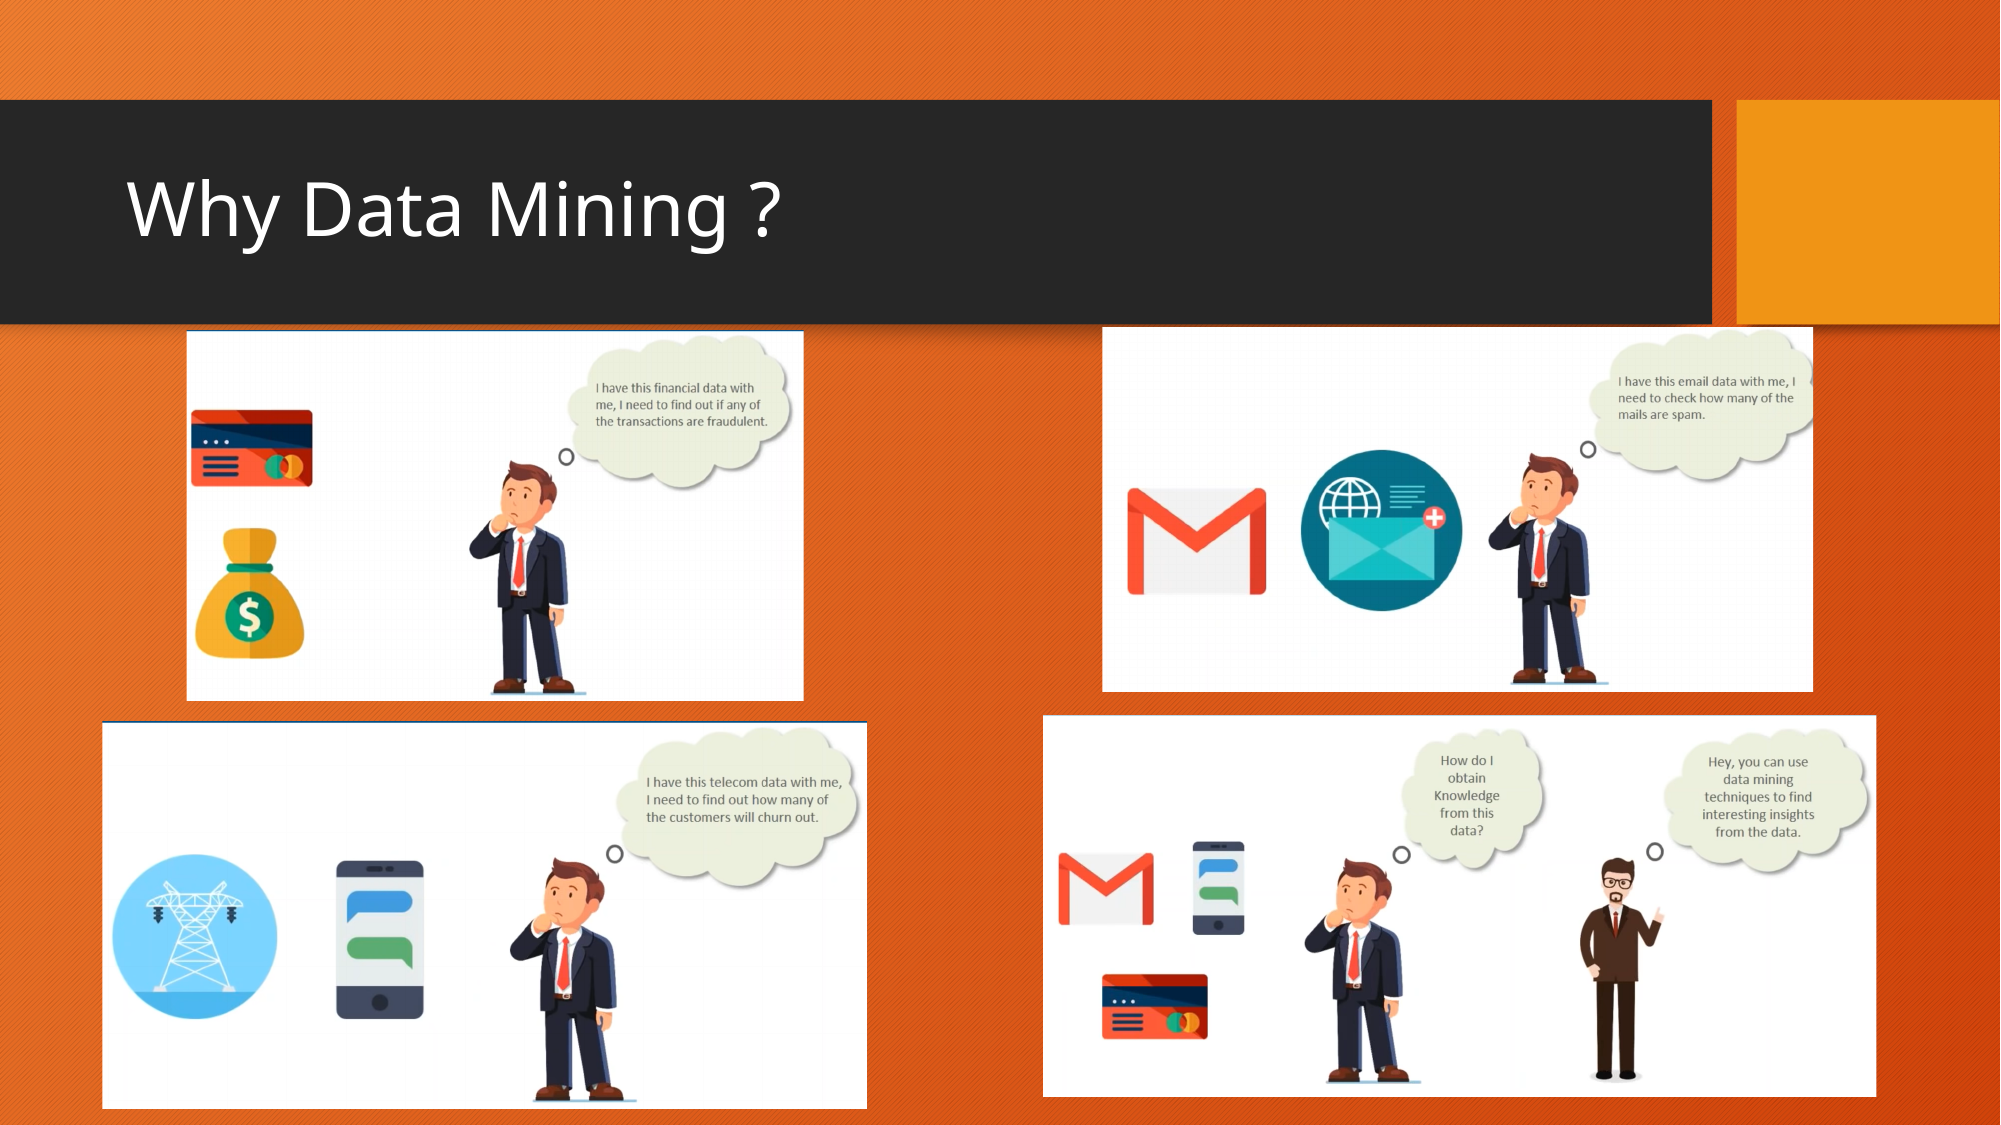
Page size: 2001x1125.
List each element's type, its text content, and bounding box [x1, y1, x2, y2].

picture [102, 720, 868, 1109]
title Why Data Mining ? [111, 123, 1689, 301]
picture [0, 325, 2000, 702]
picture [1042, 715, 1877, 1097]
